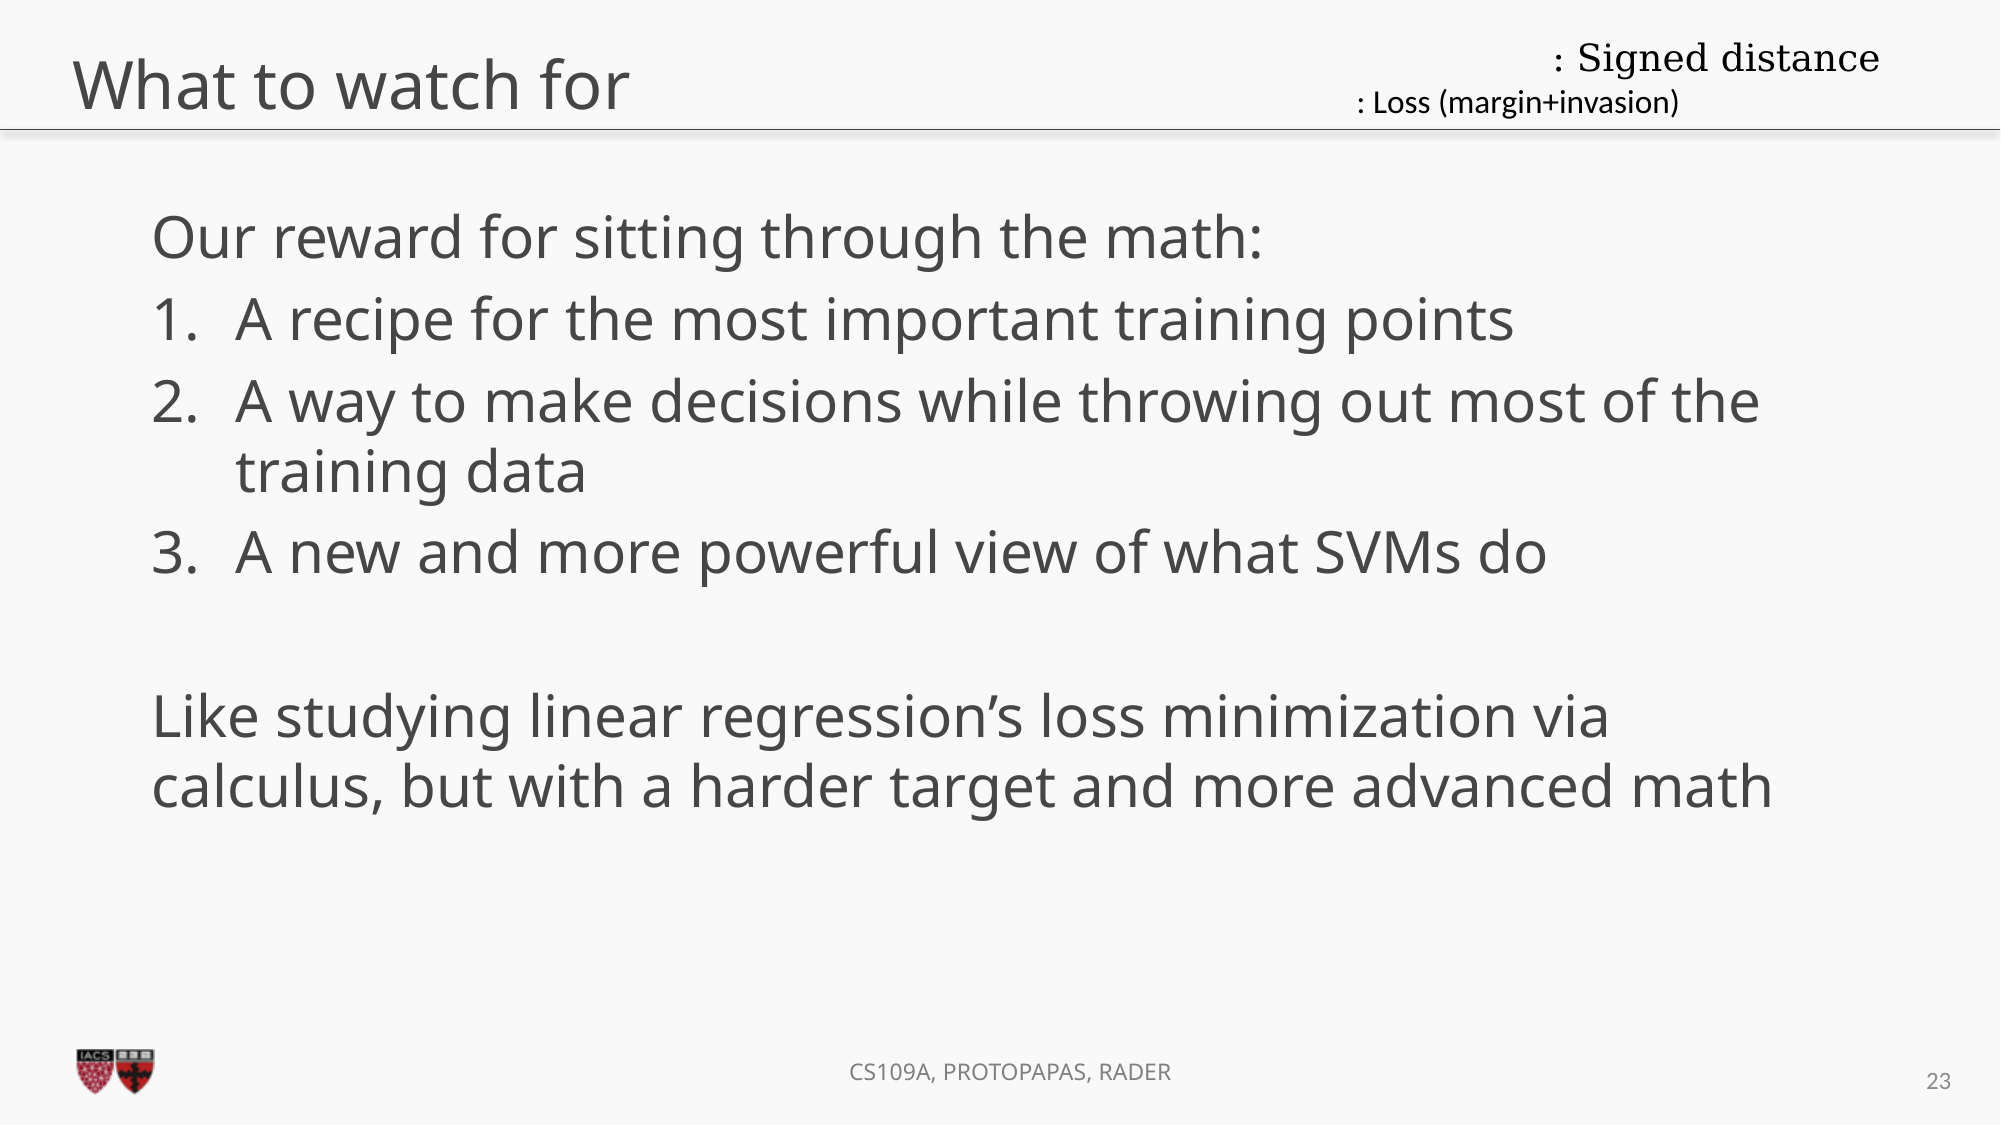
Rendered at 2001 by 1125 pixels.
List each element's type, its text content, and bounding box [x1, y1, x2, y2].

list Our reward for sitting through the math: A recipe for the most important training points A way to make decisions while throwing out most of the training data A new and more powerful view of what SVMs do Like studying linear regression’s loss minimization via calculus, but with a harder target and more advanced math [136, 193, 1831, 1000]
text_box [1037, 26, 2000, 130]
slide_number 23 [1500, 1050, 1967, 1110]
picture [75, 1049, 155, 1095]
title What to watch for [57, 35, 1943, 162]
